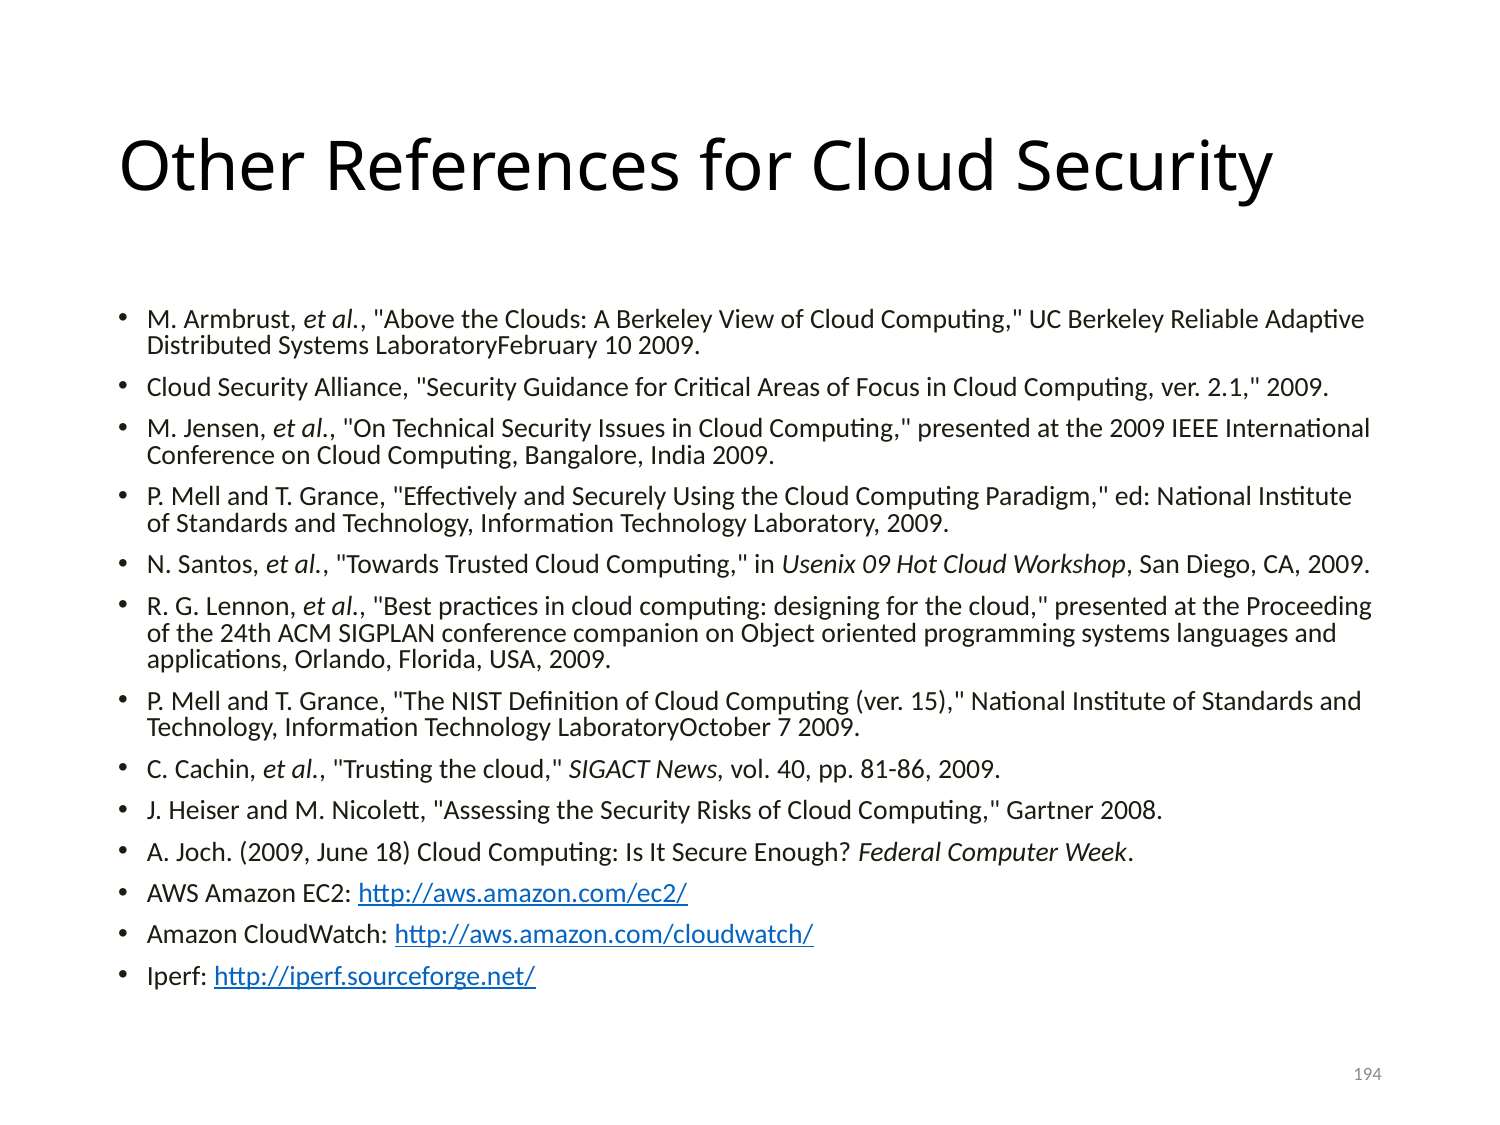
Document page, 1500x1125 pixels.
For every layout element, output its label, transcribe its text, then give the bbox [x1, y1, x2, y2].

list M. Armbrust, et al., "Above the Clouds: A Berkeley View of Cloud Computing," UC Berkeley Reliable Adaptive Distributed Systems LaboratoryFebruary 10 2009. Cloud Security Alliance, "Security Guidance for Critical Areas of Focus in Cloud Computing, ver. 2.1," 2009. M. Jensen, et al., "On Technical Security Issues in Cloud Computing," presented at the 2009 IEEE International Conference on Cloud Computing, Bangalore, India 2009. P. Mell and T. Grance, "Effectively and Securely Using the Cloud Computing Paradigm," ed: National Institute of Standards and Technology, Information Technology Laboratory, 2009. N. Santos, et al., "Towards Trusted Cloud Computing," in Usenix 09 Hot Cloud Workshop, San Diego, CA, 2009. R. G. Lennon, et al., "Best practices in cloud computing: designing for the cloud," presented at the Proceeding of the 24th ACM SIGPLAN conference companion on Object oriented programming systems languages and applications, Orlando, Florida, USA, 2009. P. Mell and T. Grance, "The NIST Definition of Cloud Computing (ver. 15)," National Institute of Standards and Technology, Information Technology LaboratoryOctober 7 2009. C. Cachin, et al., "Trusting the cloud," SIGACT News, vol. 40, pp. 81-86, 2009. J. Heiser and M. Nicolett, "Assessing the Security Risks of Cloud Computing," Gartner 2008. A. Joch. (2009, June 18) Cloud Computing: Is It Secure Enough? Federal Computer Week. AWS Amazon EC2: http://aws.amazon.com/ec2/ Amazon CloudWatch: http://aws.amazon.com/cloudwatch/ Iperf: http://iperf.sourceforge.net/ [103, 299, 1397, 1014]
title Other References for Cloud Security [103, 59, 1397, 278]
slide_number 194 [1059, 1042, 1397, 1103]
